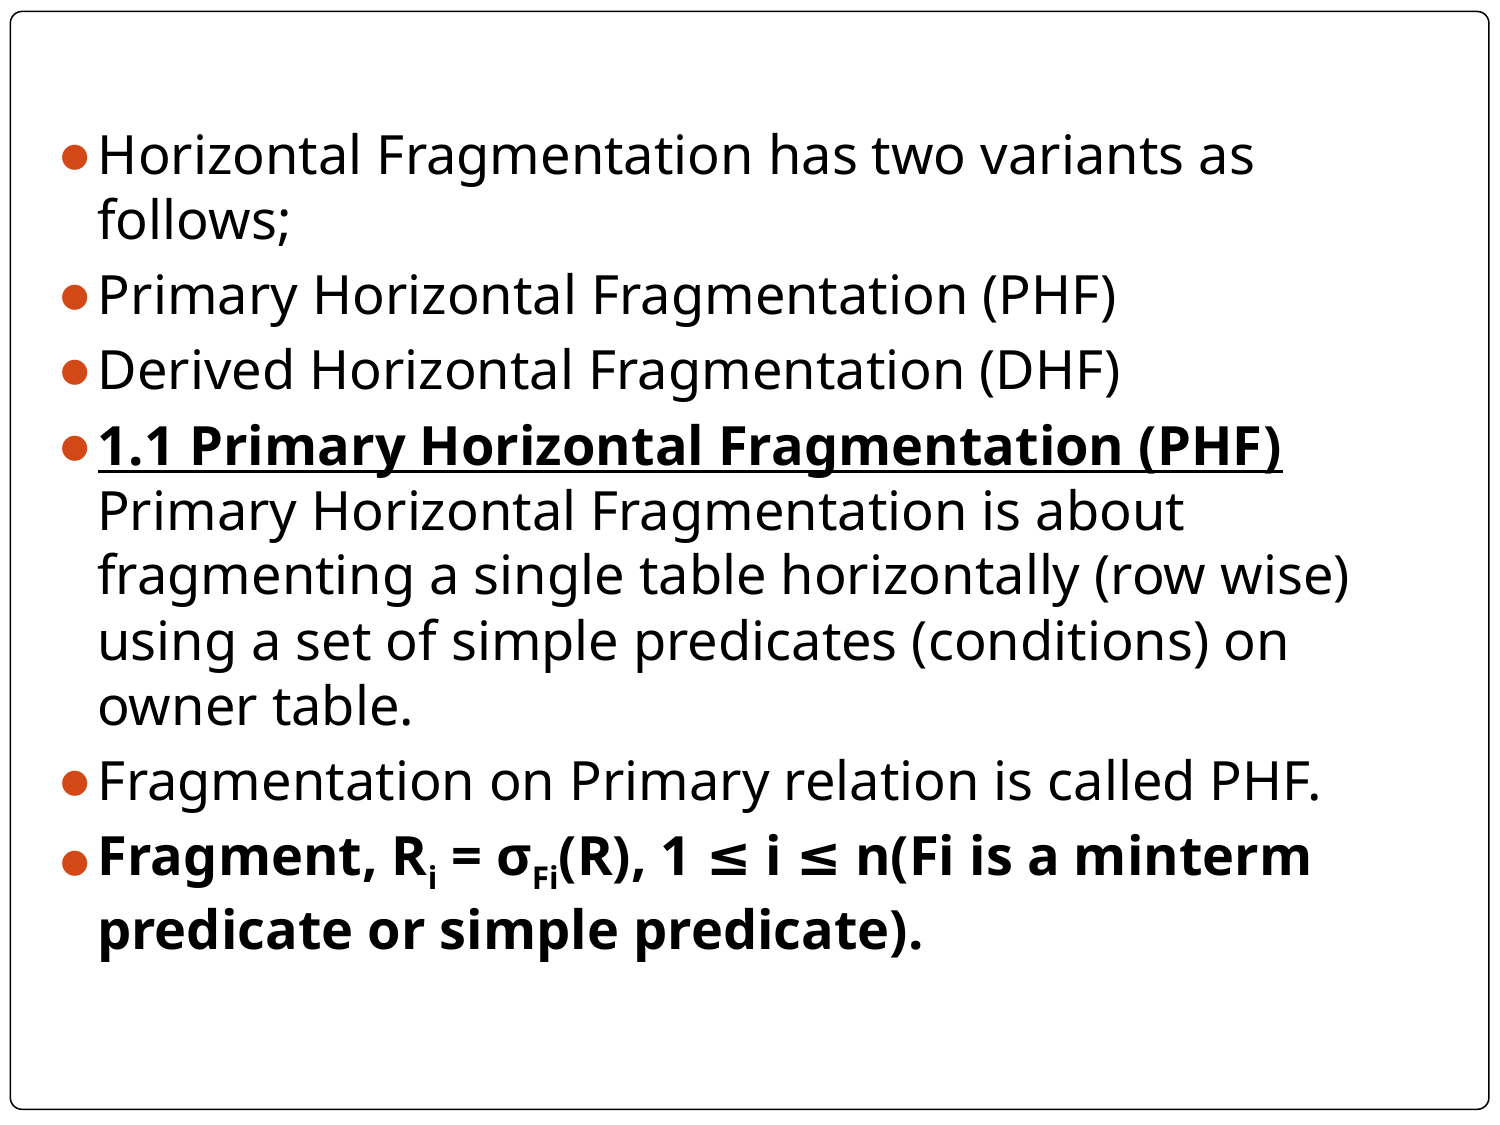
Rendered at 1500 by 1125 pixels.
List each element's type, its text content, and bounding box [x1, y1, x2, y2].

list Horizontal Fragmentation has two variants as follows; Primary Horizontal Fragmentation (PHF) Derived Horizontal Fragmentation (DHF) 1.1 Primary Horizontal Fragmentation (PHF) Primary Horizontal Fragmentation is about fragmenting a single table horizontally (row wise) using a set of simple predicates (conditions) on owner table. Fragmentation on Primary relation is called PHF. Fragment, Ri = σFi(R), 1 ≤ i ≤ n(Fi is a minterm predicate or simple predicate). [37, 112, 1425, 863]
